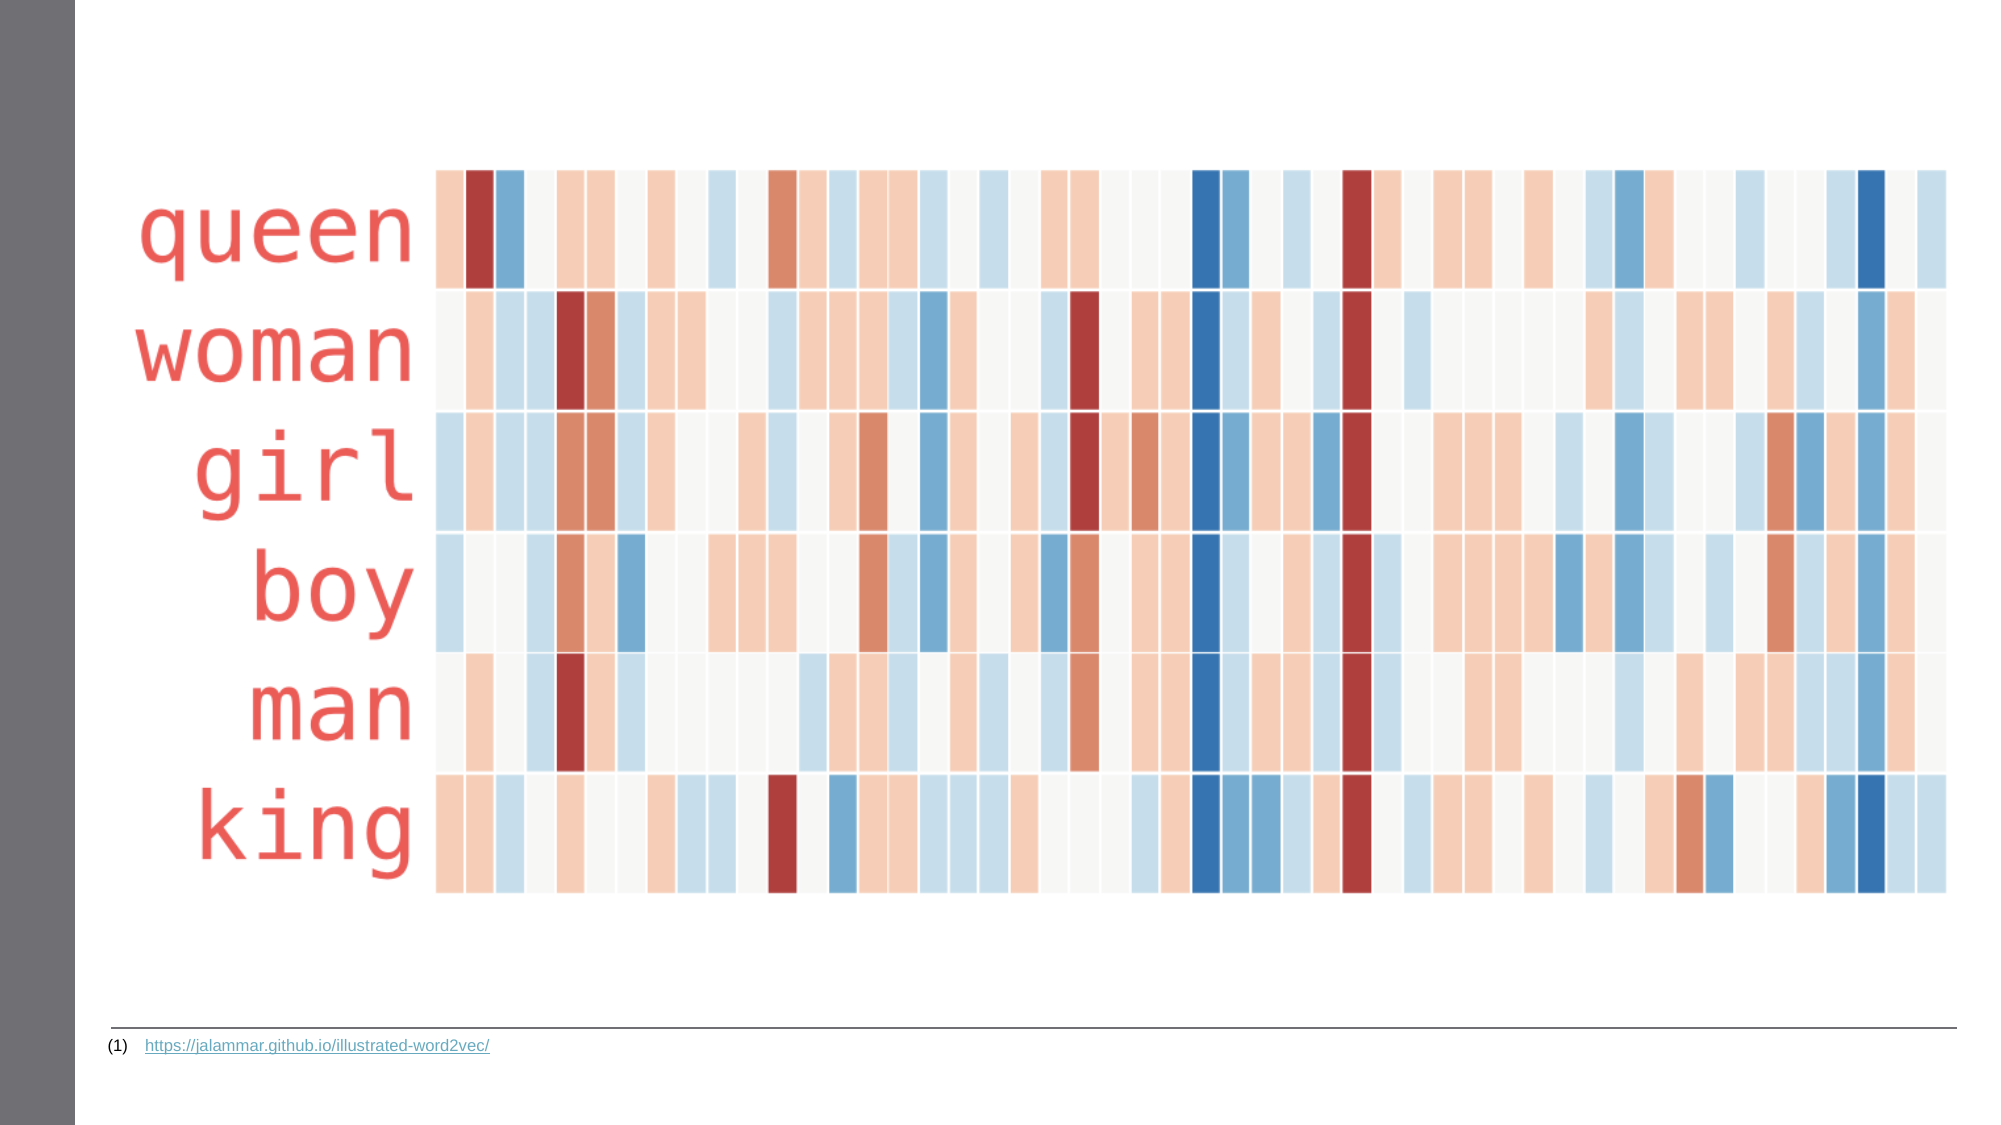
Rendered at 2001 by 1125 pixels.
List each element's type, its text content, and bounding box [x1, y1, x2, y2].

text_box https://jalammar.github.io/illustrated-word2vec/ [92, 1027, 1878, 1083]
picture [111, 161, 1958, 896]
